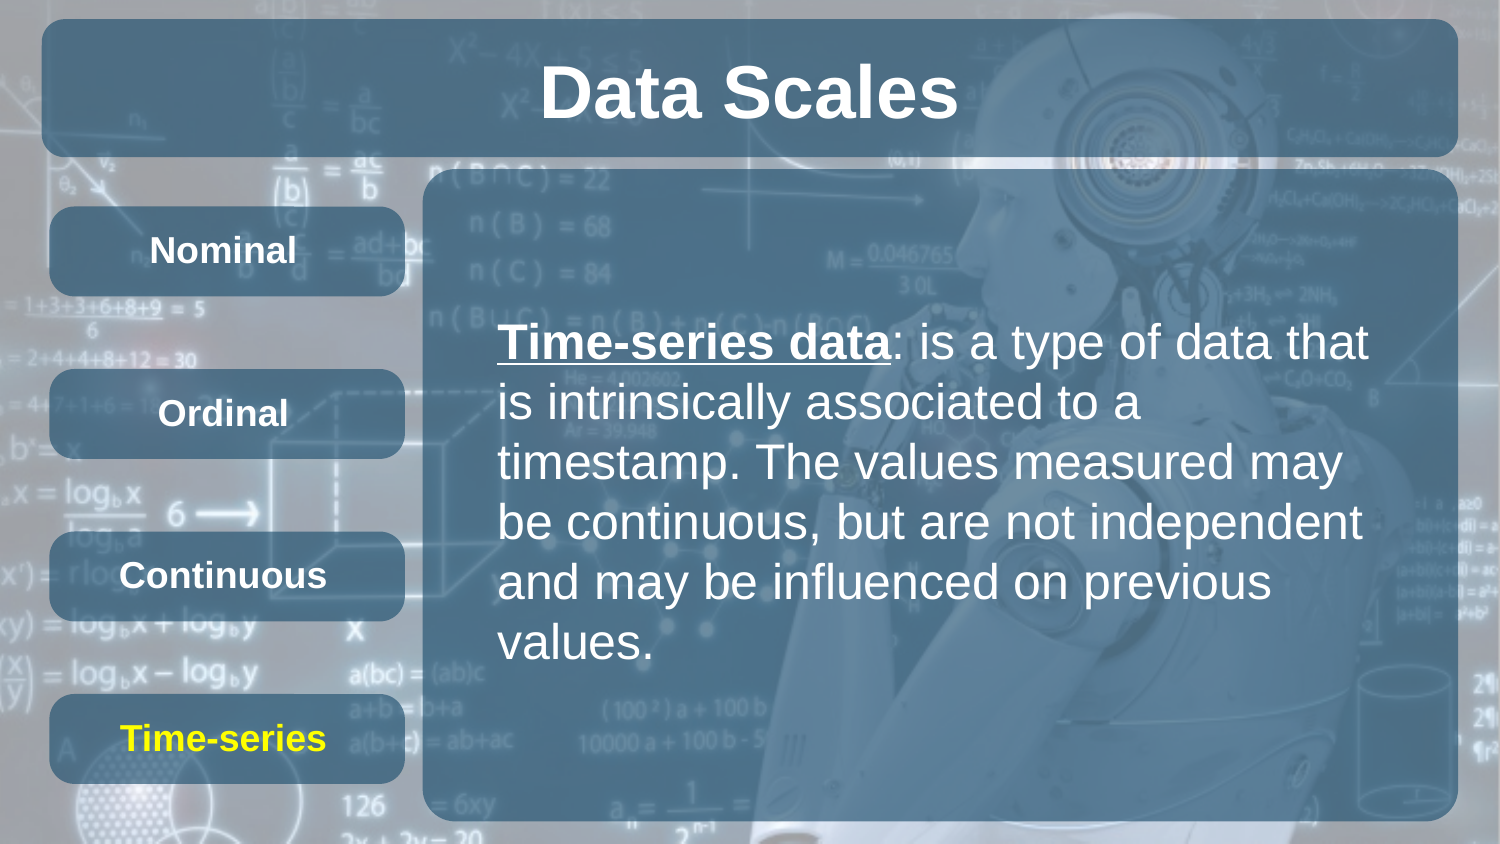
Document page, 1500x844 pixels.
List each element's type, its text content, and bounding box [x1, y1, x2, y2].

text_box Continuous [73, 536, 374, 620]
text_box Nominal [73, 211, 374, 295]
picture [0, 0, 1500, 844]
title Data Scales [49, 43, 1451, 134]
text_box Time-series [73, 698, 374, 783]
text_box Time-series data: is a type of data that is intrinsically associated to a timestamp. The values measured may be continuous, but are not independent and may be influenced on previous values. [482, 294, 1393, 806]
text_box Ordinal [73, 373, 374, 458]
